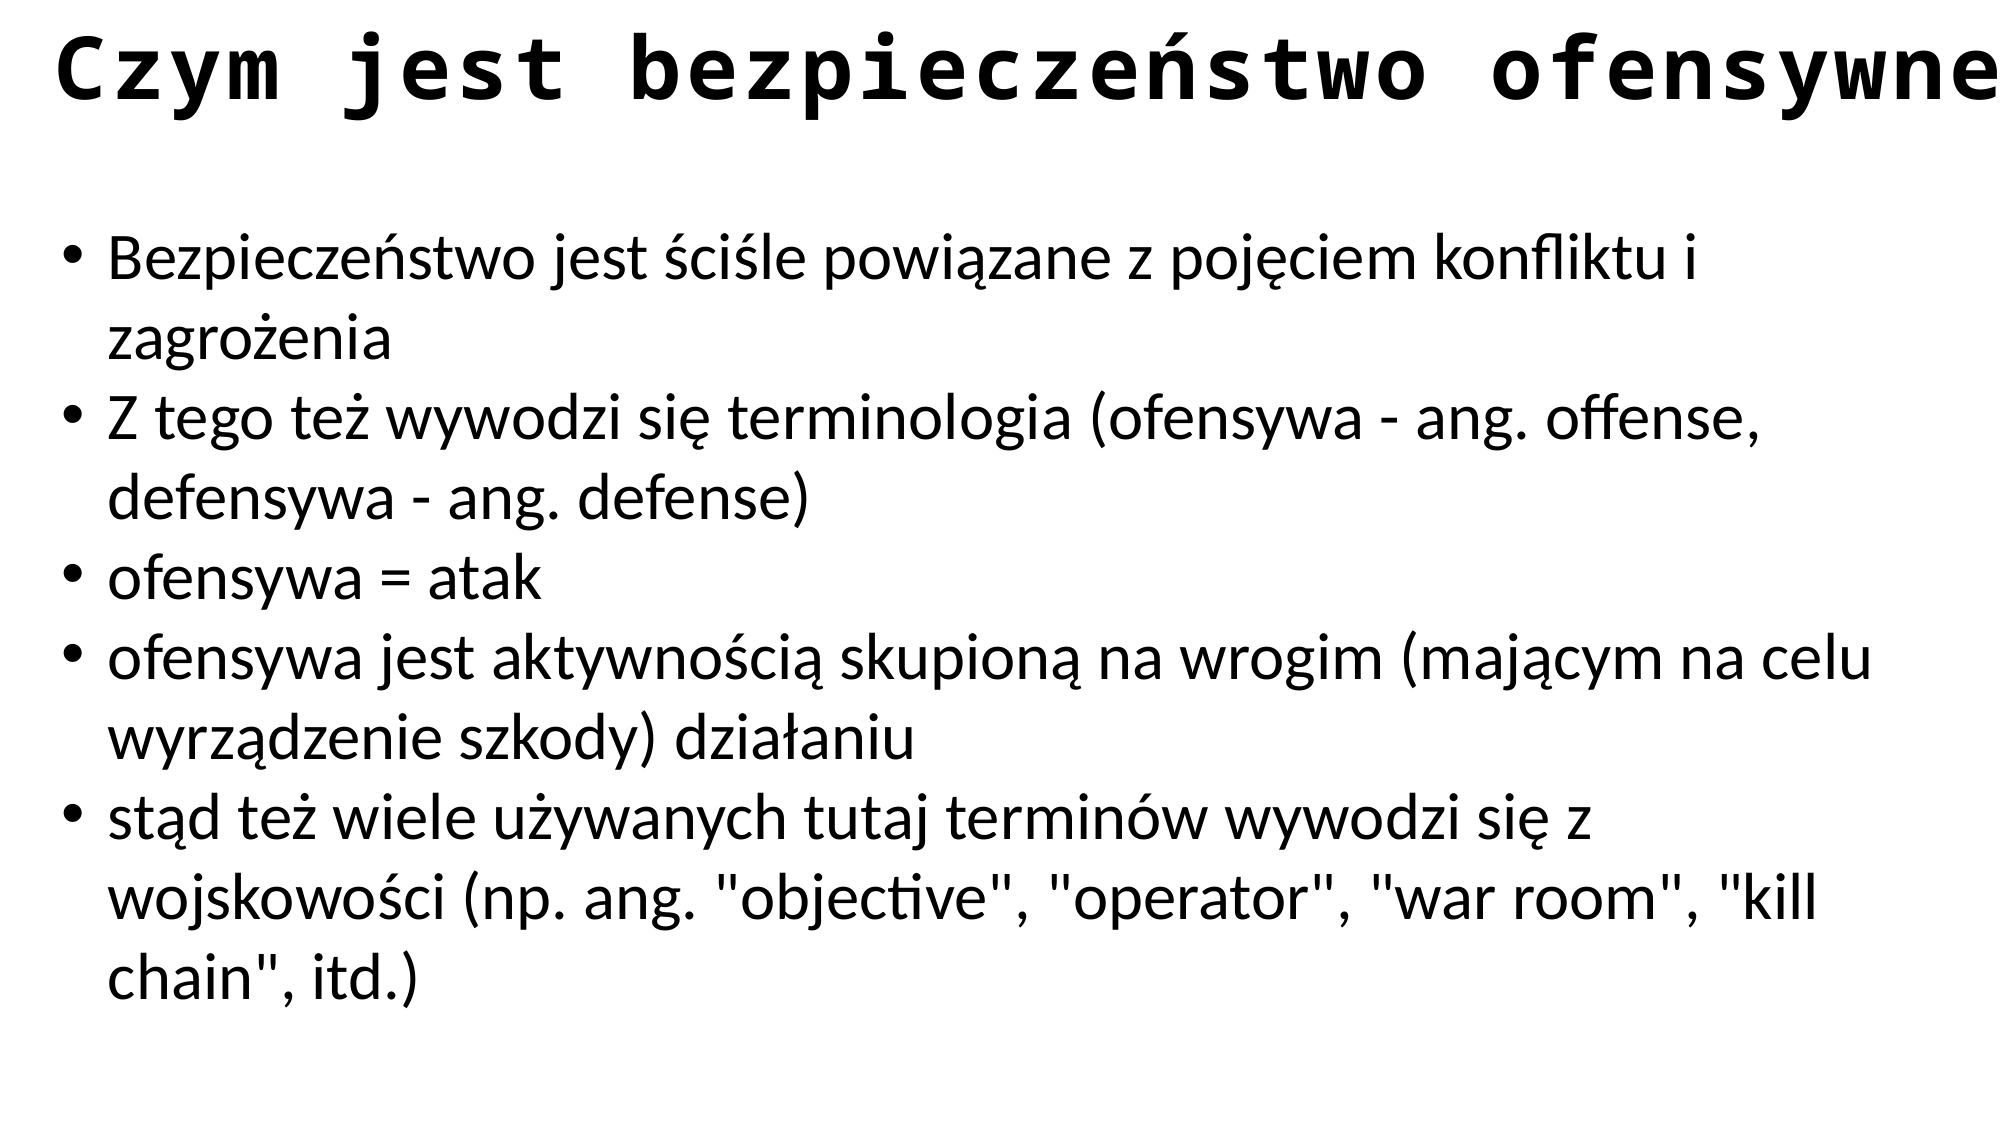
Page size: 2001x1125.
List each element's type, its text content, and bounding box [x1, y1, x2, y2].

text_box Bezpieczeństwo jest ściśle powiązane z pojęciem konfliktu i zagrożenia Z tego też wywodzi się terminologia (ofensywa - ang. offense, defensywa - ang. defense) ofensywa = atak ofensywa jest aktywnością skupioną na wrogim (mającym na celu wyrządzenie szkody) działaniu stąd też wiele używanych tutaj terminów wywodzi się z wojskowości (np. ang. "objective", "operator", "war room", "kill chain", itd.) [61, 212, 1939, 1013]
text_box Czym jest bezpieczeństwo ofensywne [41, 12, 2000, 118]
